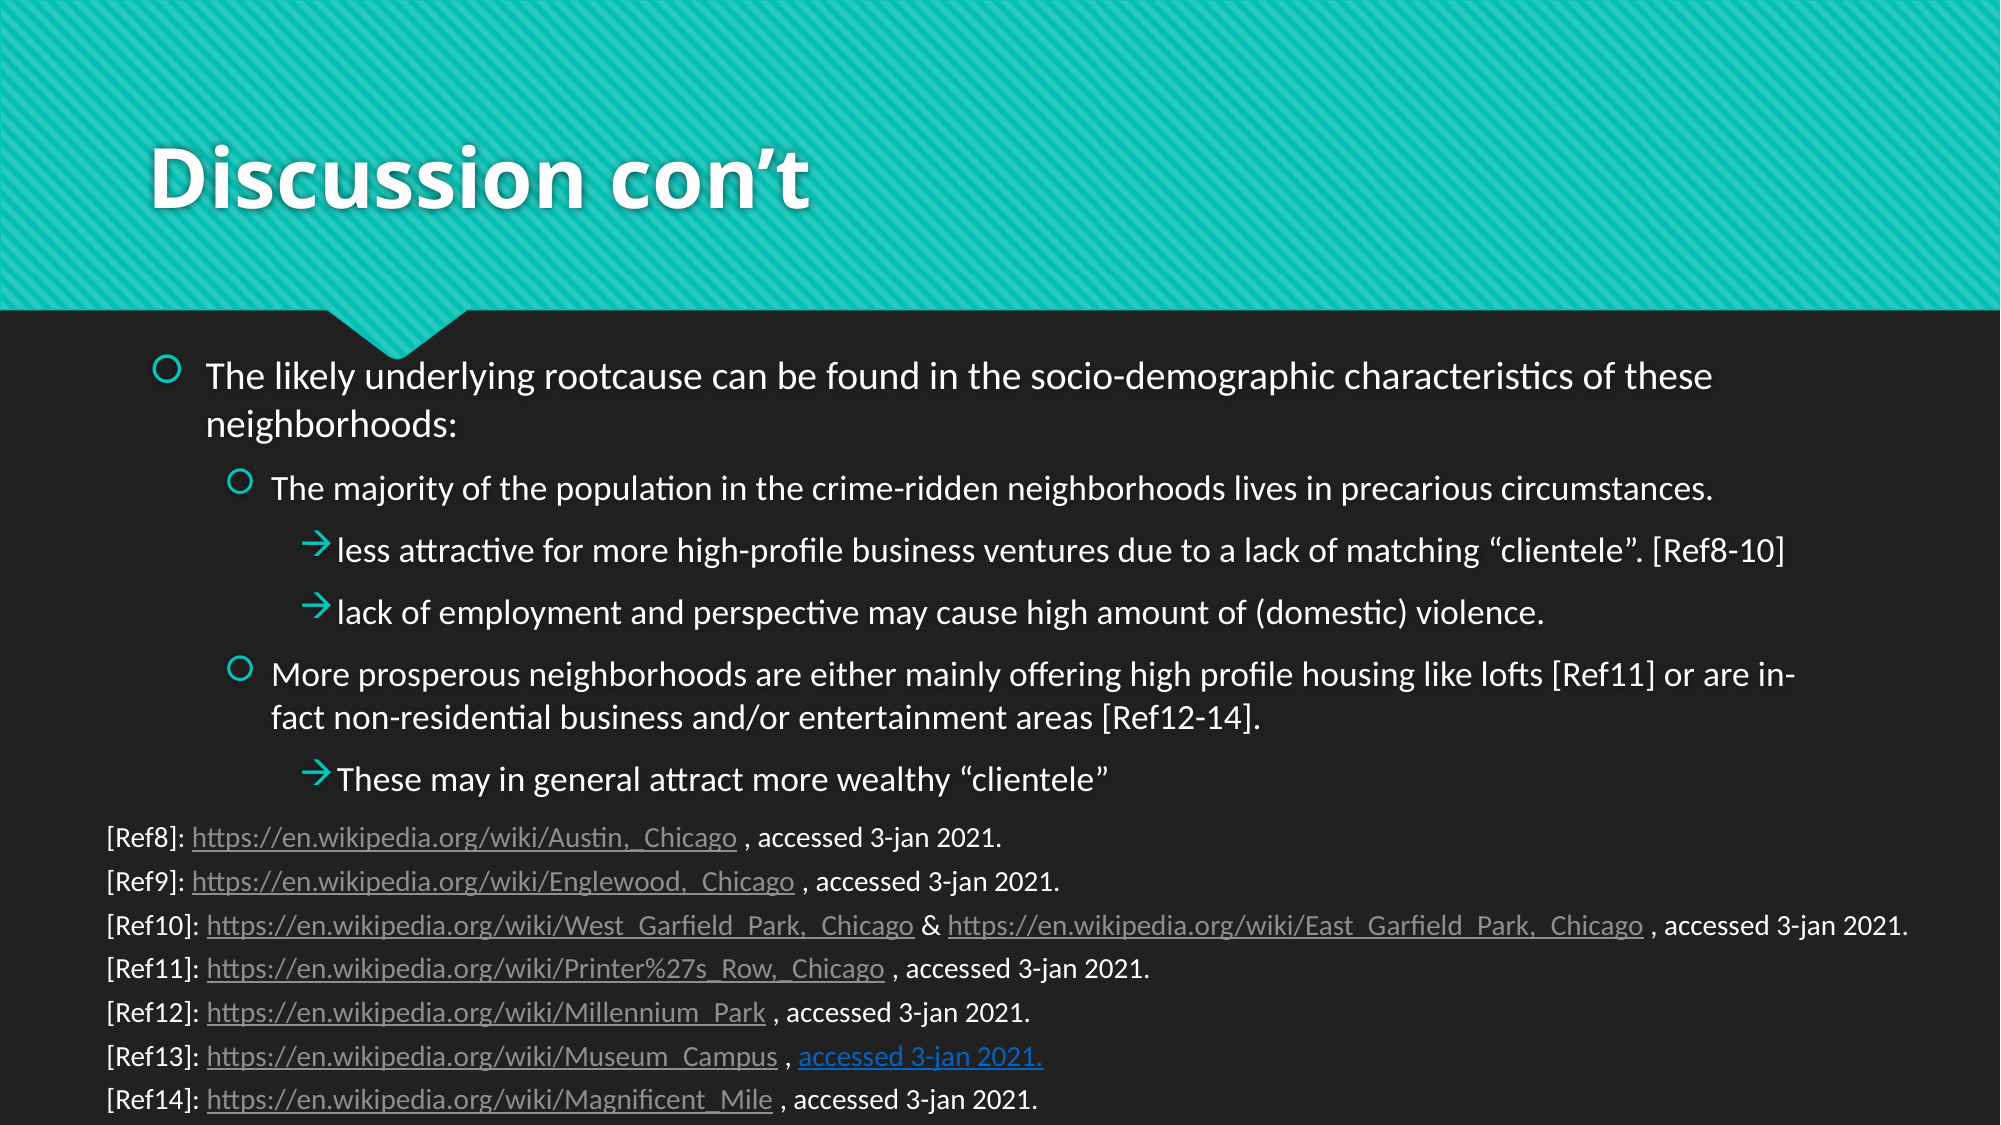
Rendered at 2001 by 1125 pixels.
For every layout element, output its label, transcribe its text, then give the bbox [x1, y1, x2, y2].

list The likely underlying rootcause can be found in the socio-demographic characteristics of these neighborhoods: The majority of the population in the crime-ridden neighborhoods lives in precarious circumstances. less attractive for more high-profile business ventures due to a lack of matching “clientele”. [Ref8-10] lack of employment and perspective may cause high amount of (domestic) violence. More prosperous neighborhoods are either mainly offering high profile housing like lofts [Ref11] or are in-fact non-residential business and/or entertainment areas [Ref12-14]. These may in general attract more wealthy “clientele” [134, 342, 1866, 808]
text_box [Ref8]: https://en.wikipedia.org/wiki/Austin,_Chicago , accessed 3-jan 2021. [Ref9]: https://en.wikipedia.org/wiki/Englewood,_Chicago , accessed 3-jan 2021. [Ref10]: https://en.wikipedia.org/wiki/West_Garfield_Park,_Chicago & https://en.wikipedia.org/wiki/East_Garfield_Park,_Chicago , accessed 3-jan 2021. [Ref11]: https://en.wikipedia.org/wiki/Printer%27s_Row,_Chicago , accessed 3-jan 2021. [Ref12]: https://en.wikipedia.org/wiki/Millennium_Park , accessed 3-jan 2021. [Ref13]: https://en.wikipedia.org/wiki/Museum_Campus , accessed 3-jan 2021. [Ref14]: https://en.wikipedia.org/wiki/Magnificent_Mile , accessed 3-jan 2021. [91, 808, 2000, 1123]
title Discussion con’t [132, 73, 1868, 233]
